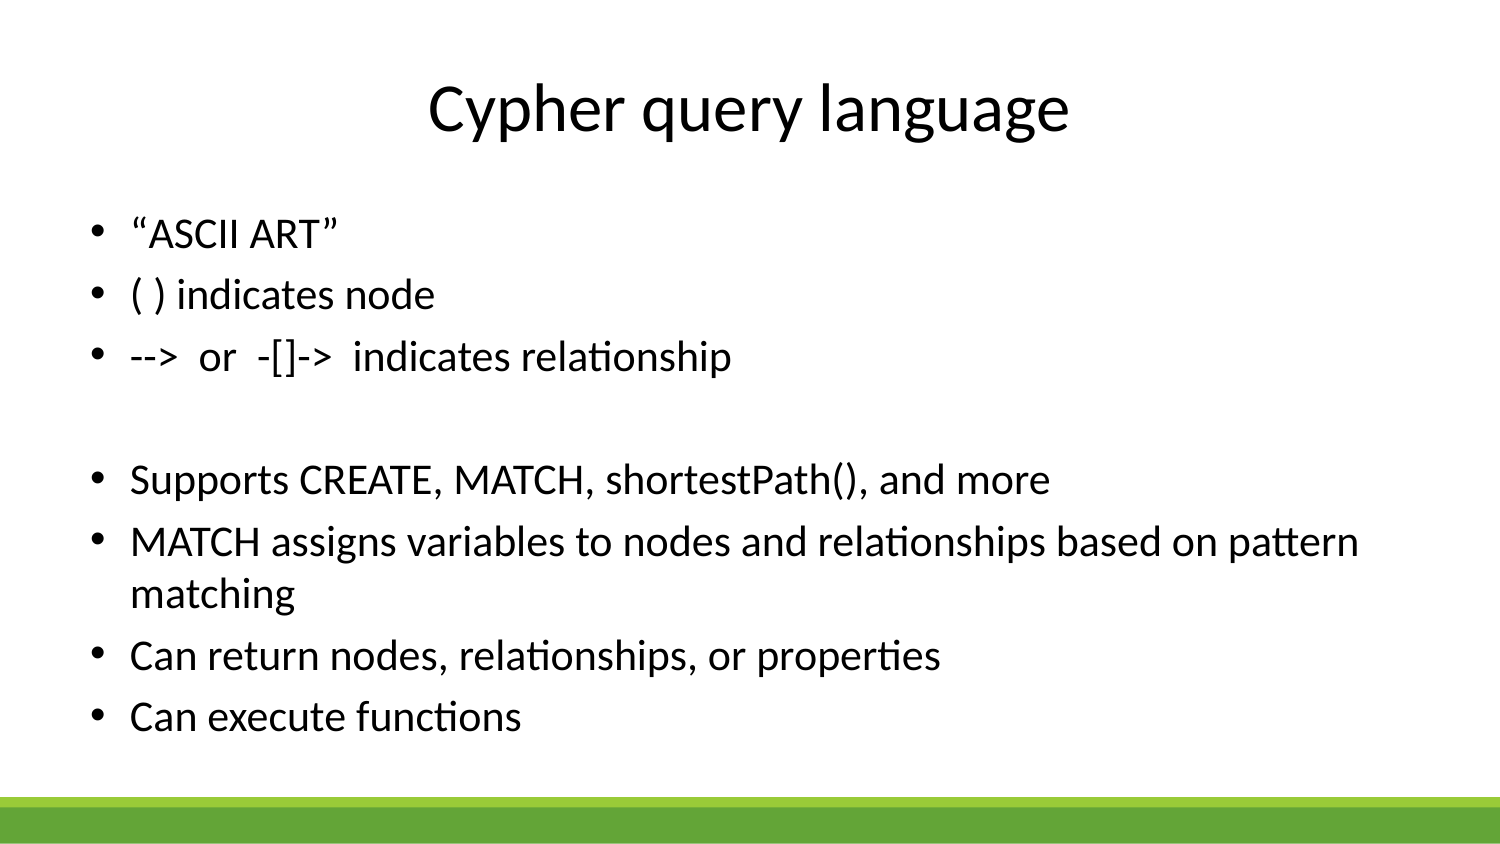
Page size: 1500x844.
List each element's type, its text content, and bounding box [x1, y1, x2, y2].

title Cypher query language [75, 33, 1425, 175]
list “ASCII ART” ( ) indicates node --> or -[]-> indicates relationship Supports CREATE, MATCH, shortestPath(), and more MATCH assigns variables to nodes and relationships based on pattern matching Can return nodes, relationships, or properties Can execute functions [75, 196, 1425, 754]
